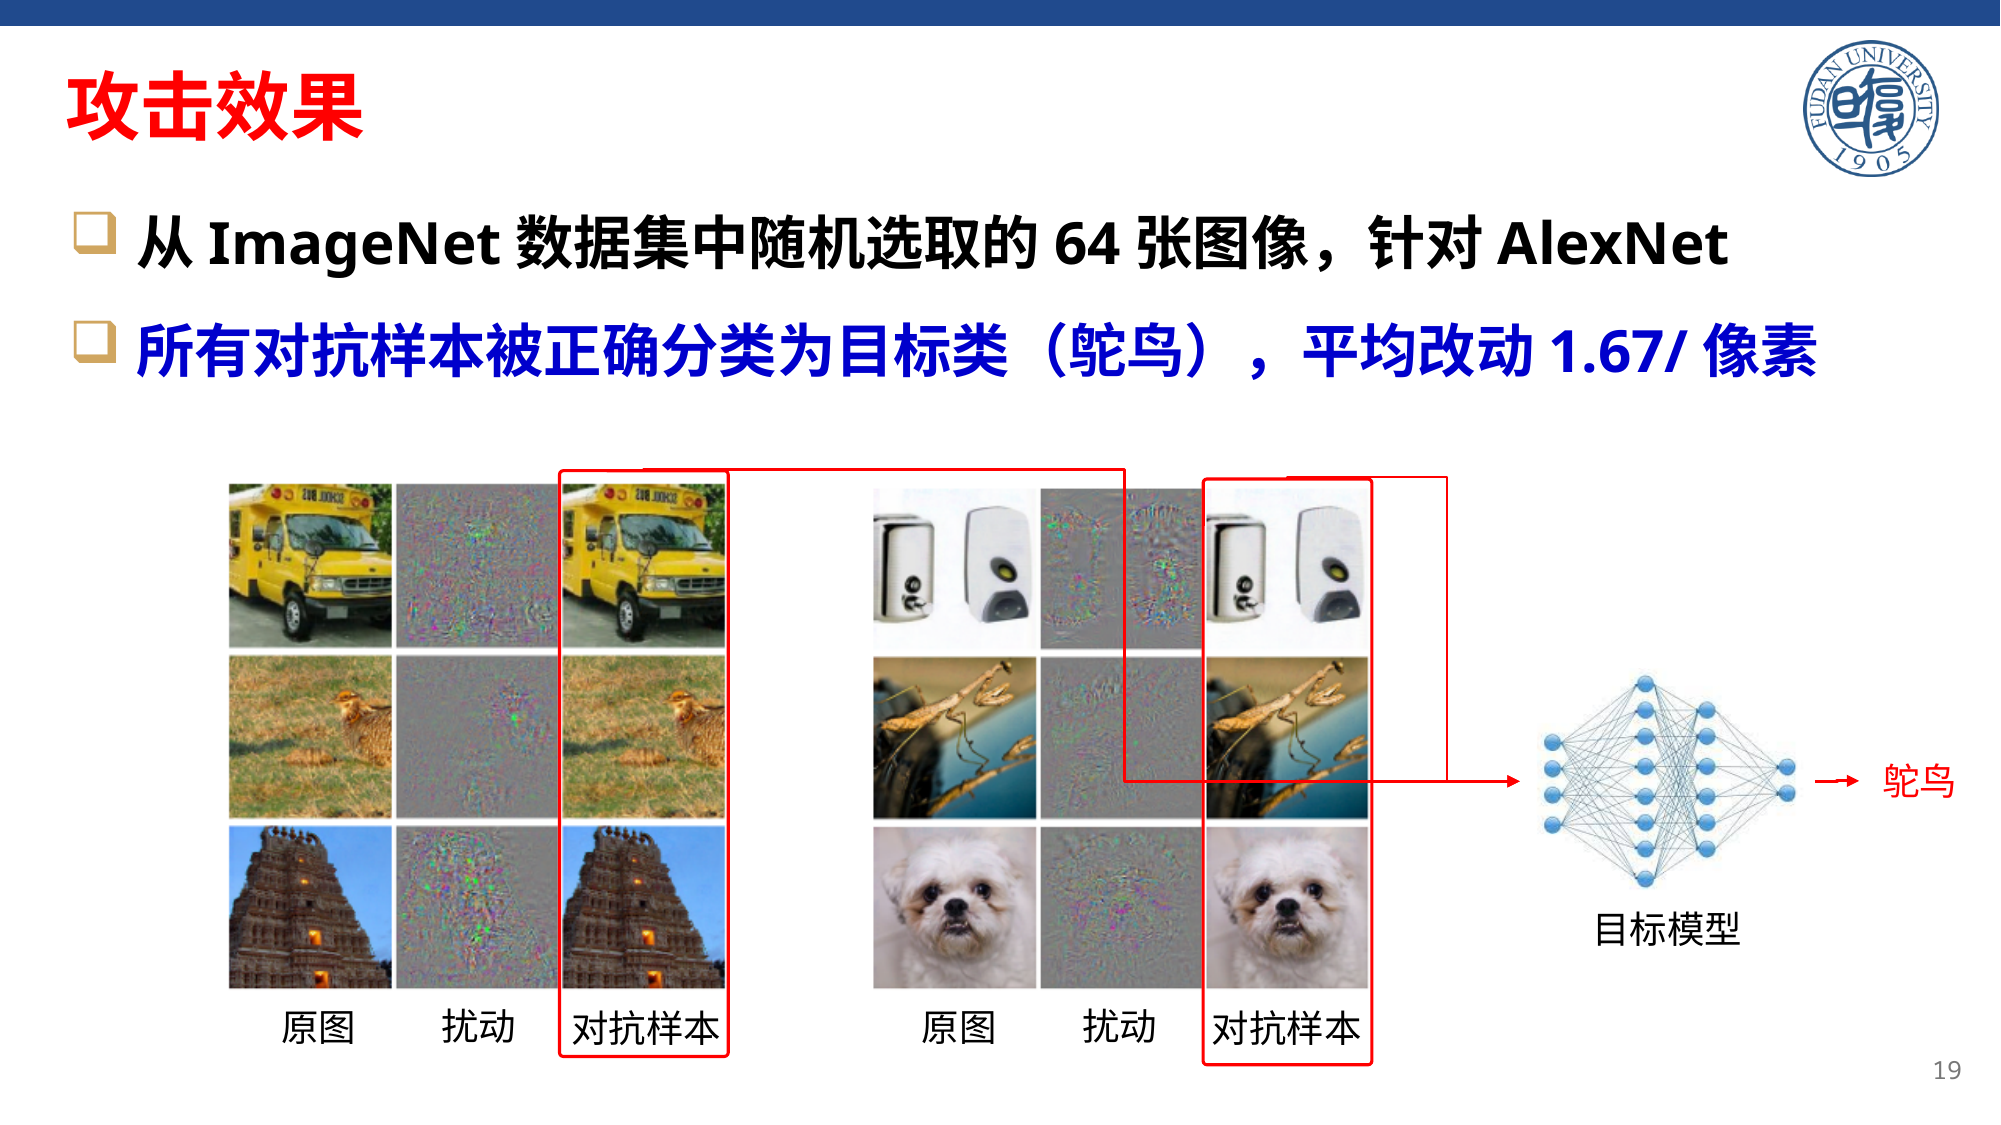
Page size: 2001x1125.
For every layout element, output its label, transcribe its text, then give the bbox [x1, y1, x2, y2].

text_box 鸵鸟 [1859, 751, 1981, 811]
picture [1519, 668, 1816, 895]
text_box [220, 467, 921, 1059]
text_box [1242, 467, 1382, 1059]
picture [1803, 40, 1939, 177]
text_box 目标模型 [1563, 903, 1772, 959]
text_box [1252, 513, 1555, 747]
title 攻击效果 [50, 36, 1799, 173]
list 从ImageNet数据集中随机选取的64张图像，针对AlexNet 所有对抗样本被正确分类为目标类（鸵鸟），平均改动1.67/像素 [54, 184, 1954, 457]
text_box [926, 187, 1238, 1065]
